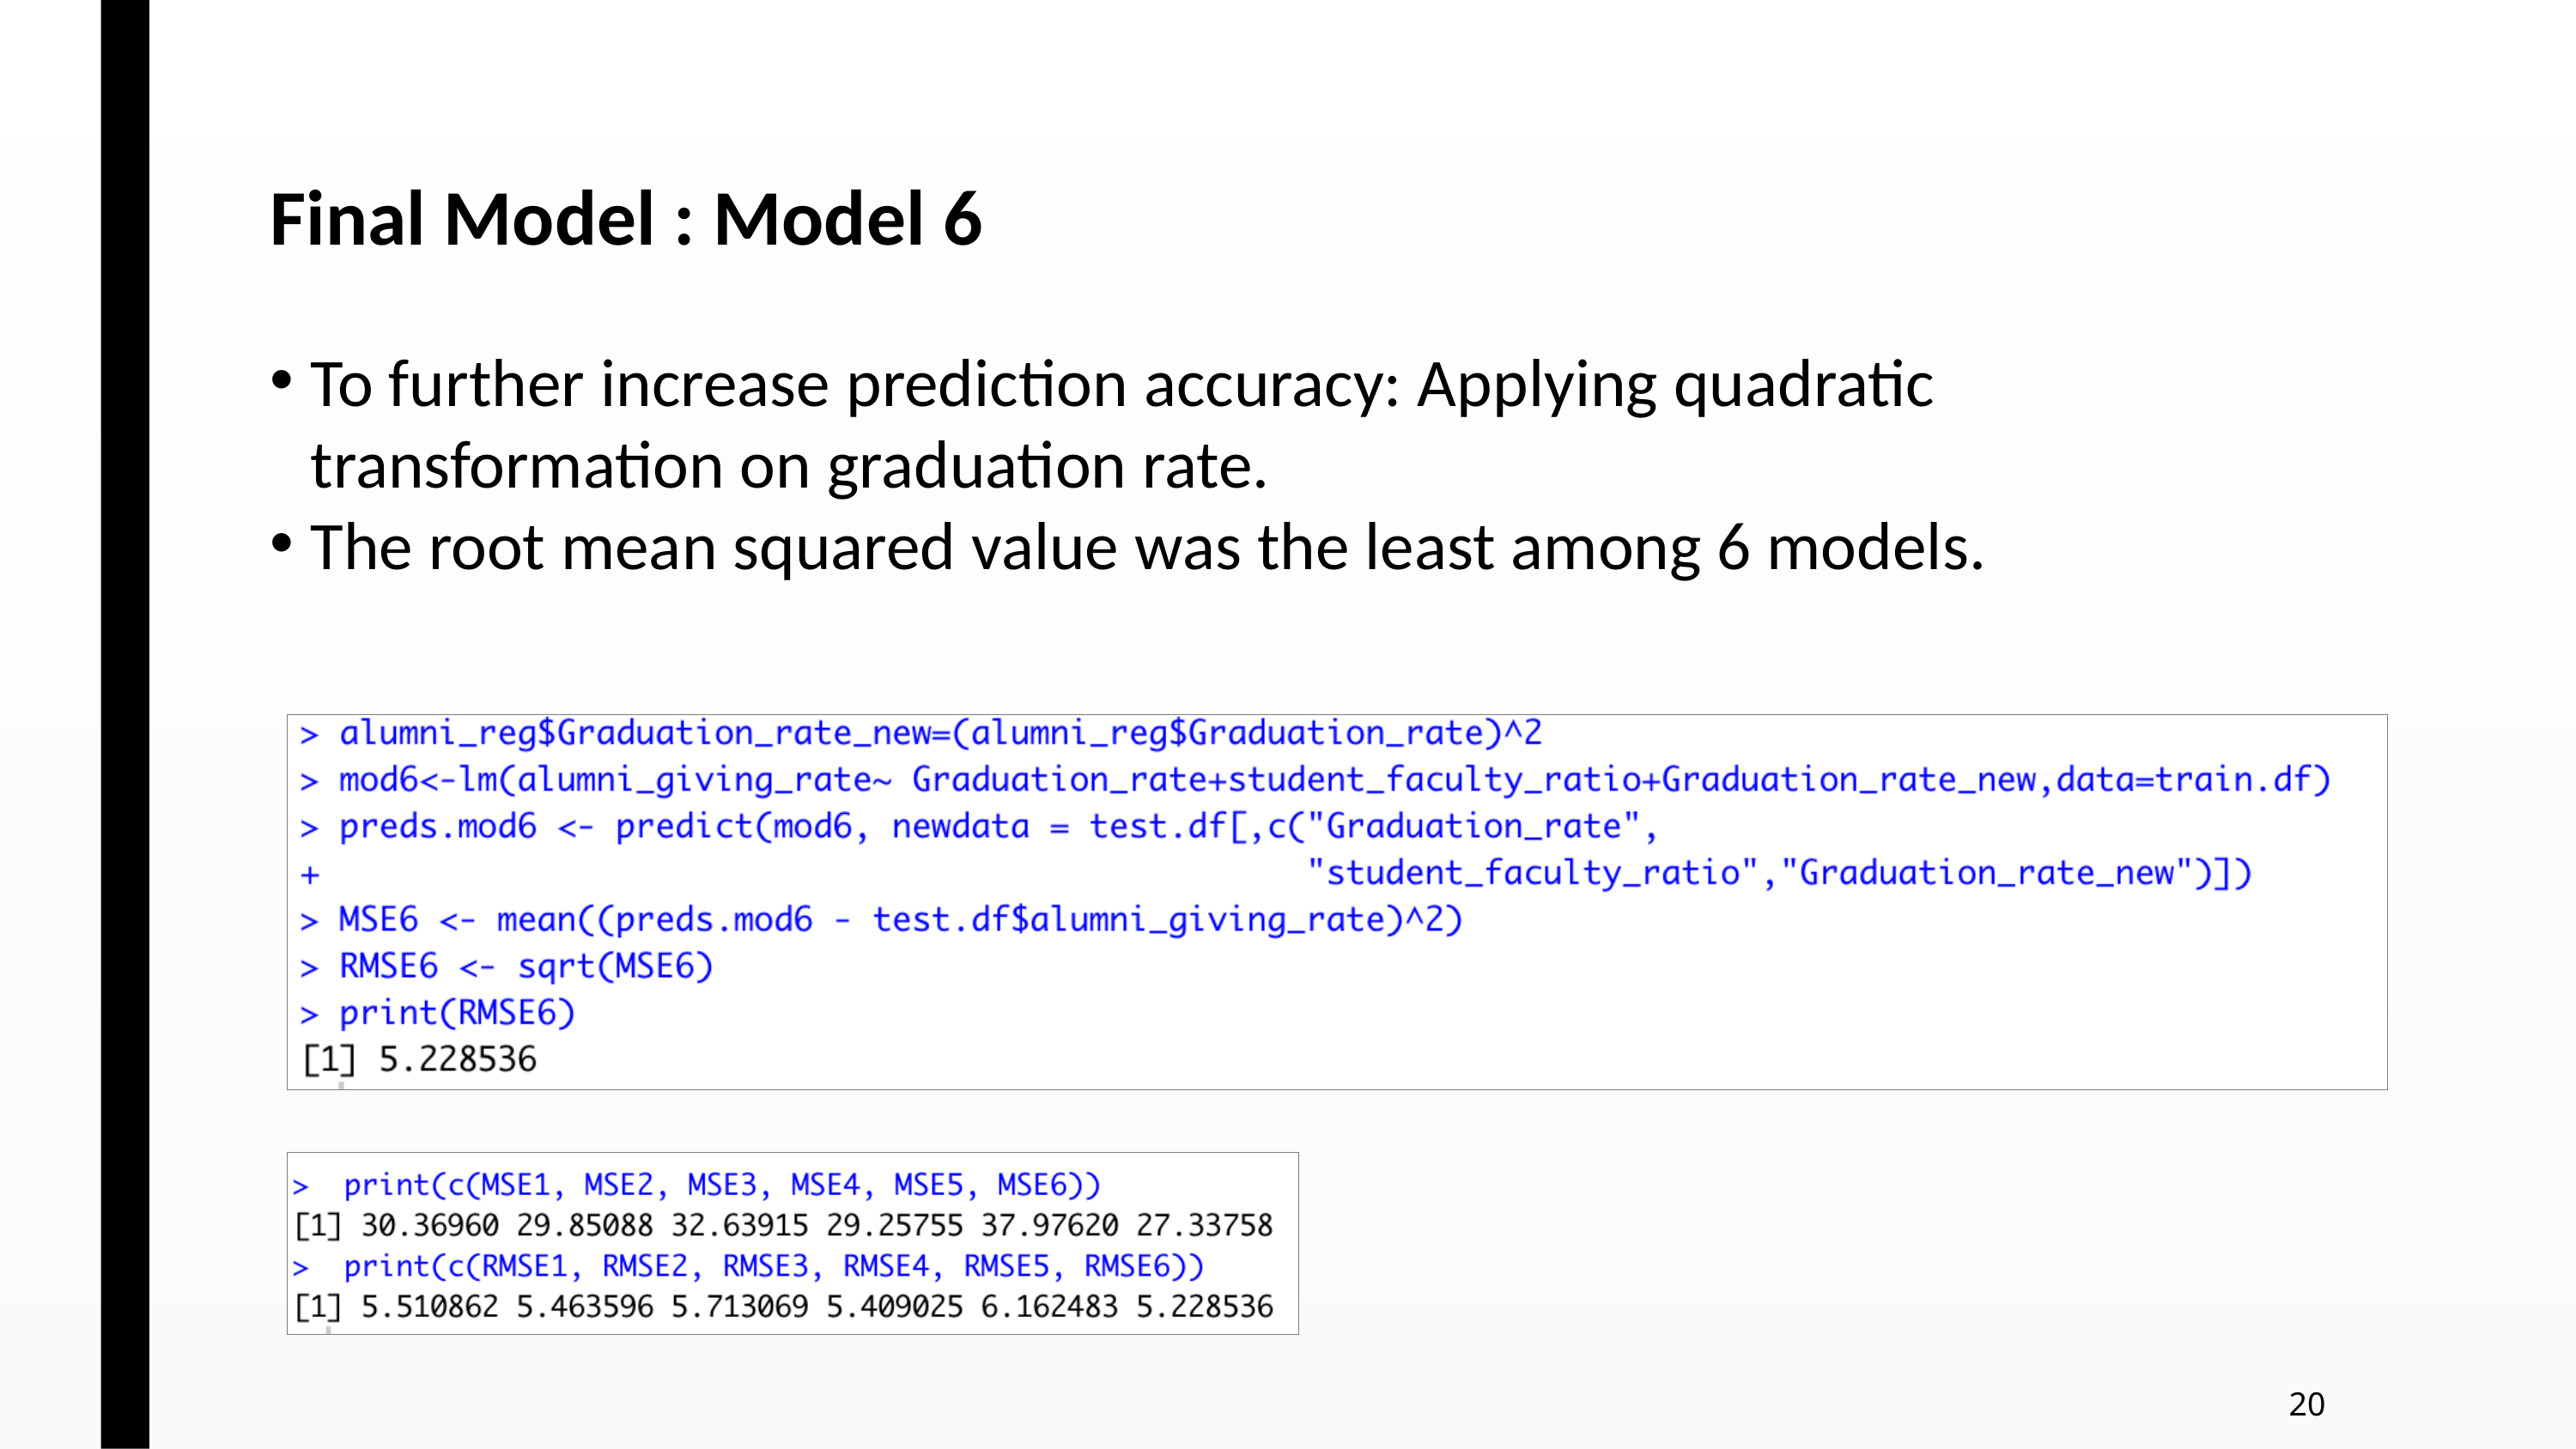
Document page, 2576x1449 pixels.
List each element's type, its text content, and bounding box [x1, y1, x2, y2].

slide_number 20 [2001, 1362, 2339, 1449]
text_box To further increase prediction accuracy: Applying quadratic transformation on graduation rate. The root mean squared value was the least among 6 models. [258, 331, 2340, 783]
text_box Final Model : Model 6 [257, 160, 1948, 268]
picture [287, 1152, 1299, 1335]
picture [287, 714, 2388, 1090]
